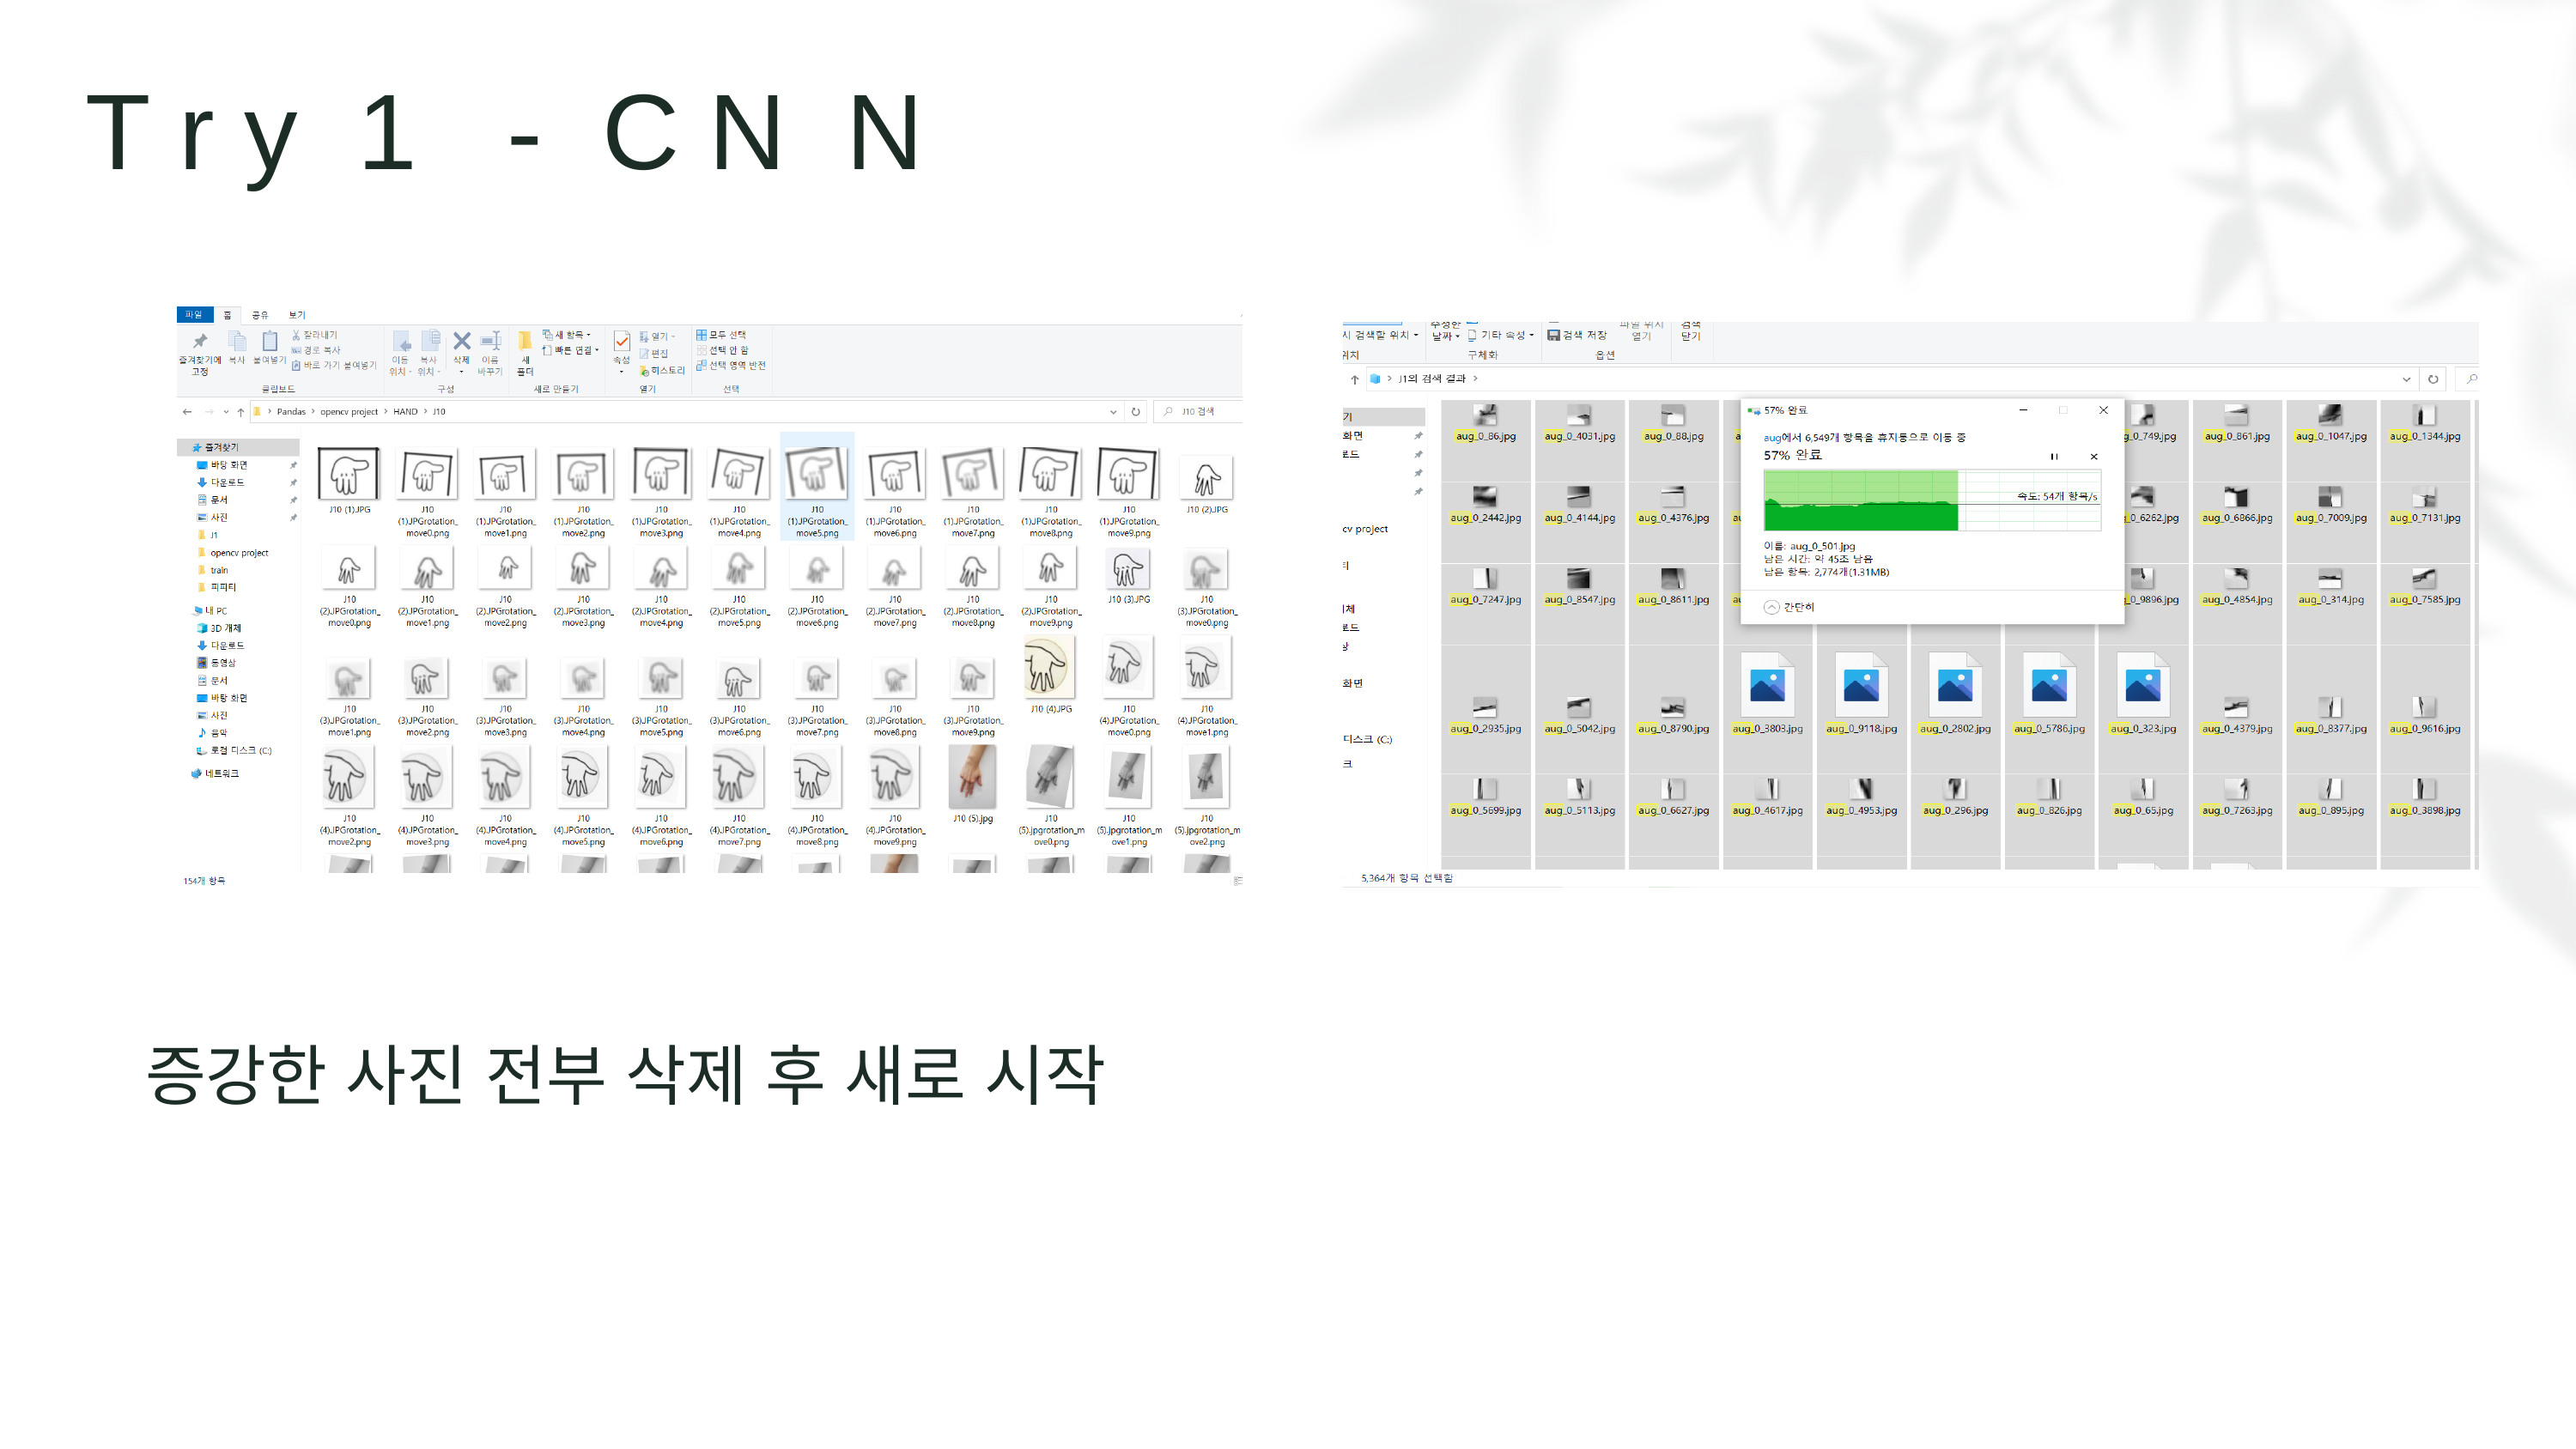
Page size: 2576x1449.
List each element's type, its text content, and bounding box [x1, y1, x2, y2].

picture [177, 304, 1242, 888]
text_box T r y 1 - C N N [73, 56, 1042, 355]
text_box 증강한 사진 전부 삭제 후 새로 시작 [132, 1027, 2260, 1159]
picture [1273, 0, 2576, 997]
